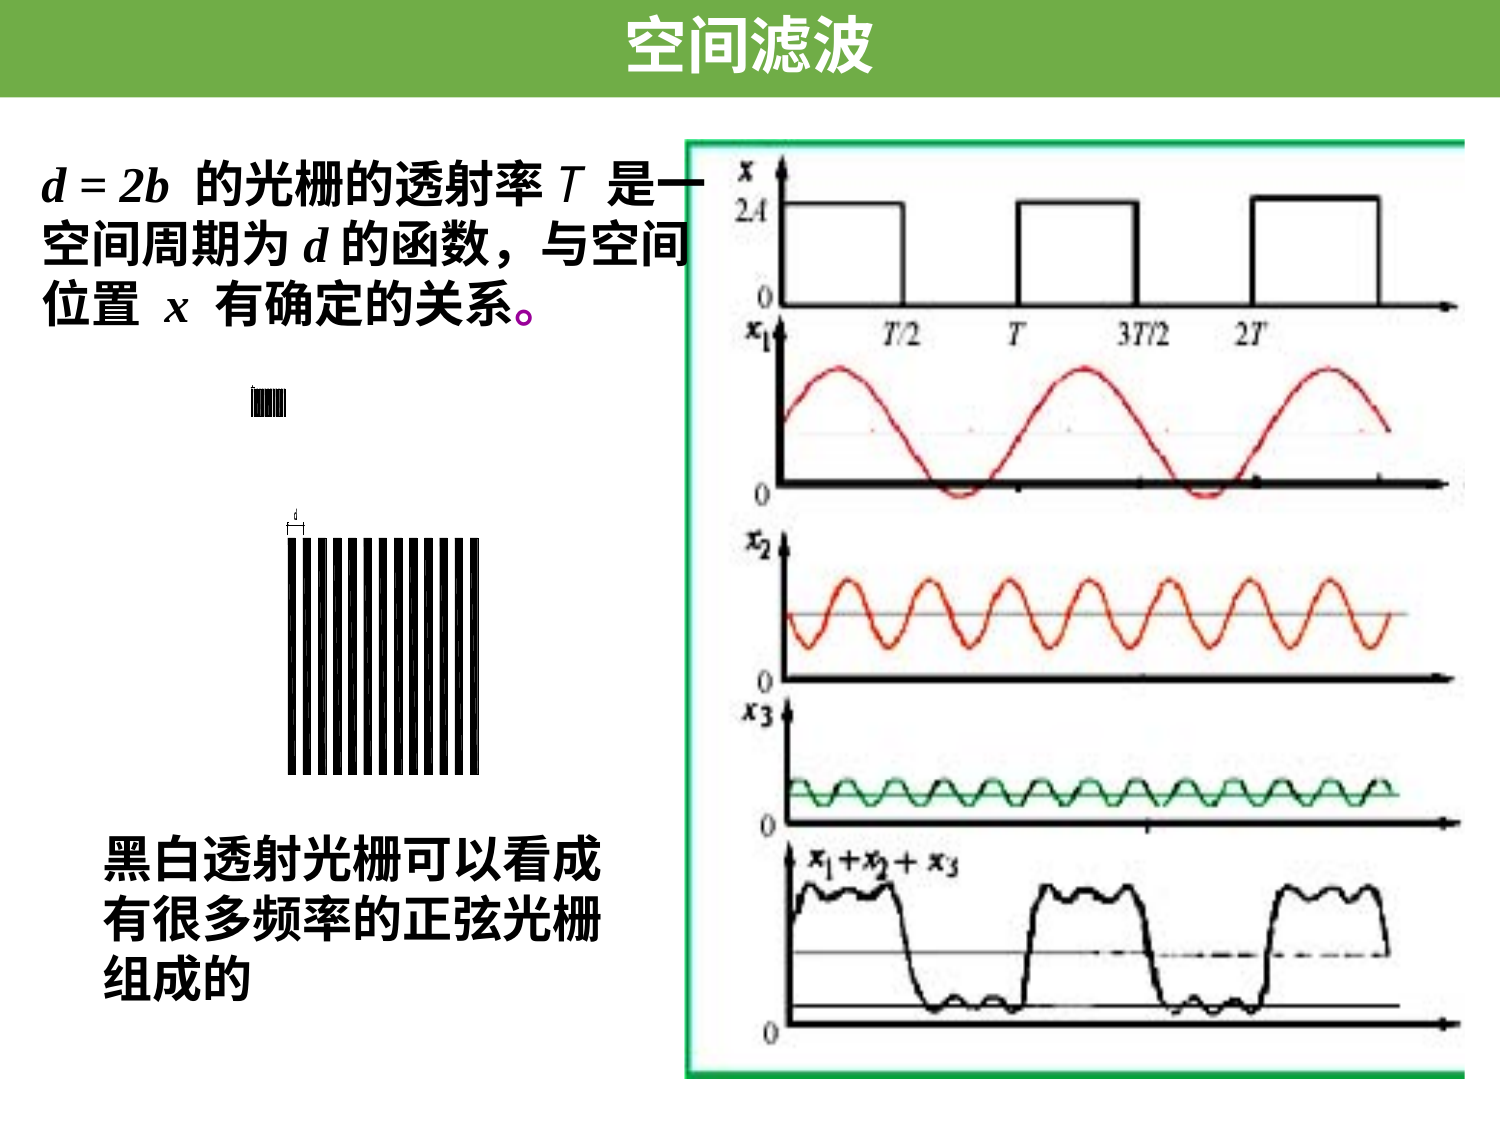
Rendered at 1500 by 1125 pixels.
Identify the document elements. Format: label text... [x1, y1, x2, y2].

text_box d = 2b 的光栅的透射率T 是一 空间周期为d的函数，与空间 位置 x 有确定的关系。 [26, 145, 684, 340]
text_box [124, 374, 588, 816]
text_box 空间滤波 [0, 0, 1500, 98]
text_box 黑白透射光栅可以看成有很多频率的正弦光栅组成的 [87, 820, 657, 1015]
picture [684, 139, 1465, 1079]
